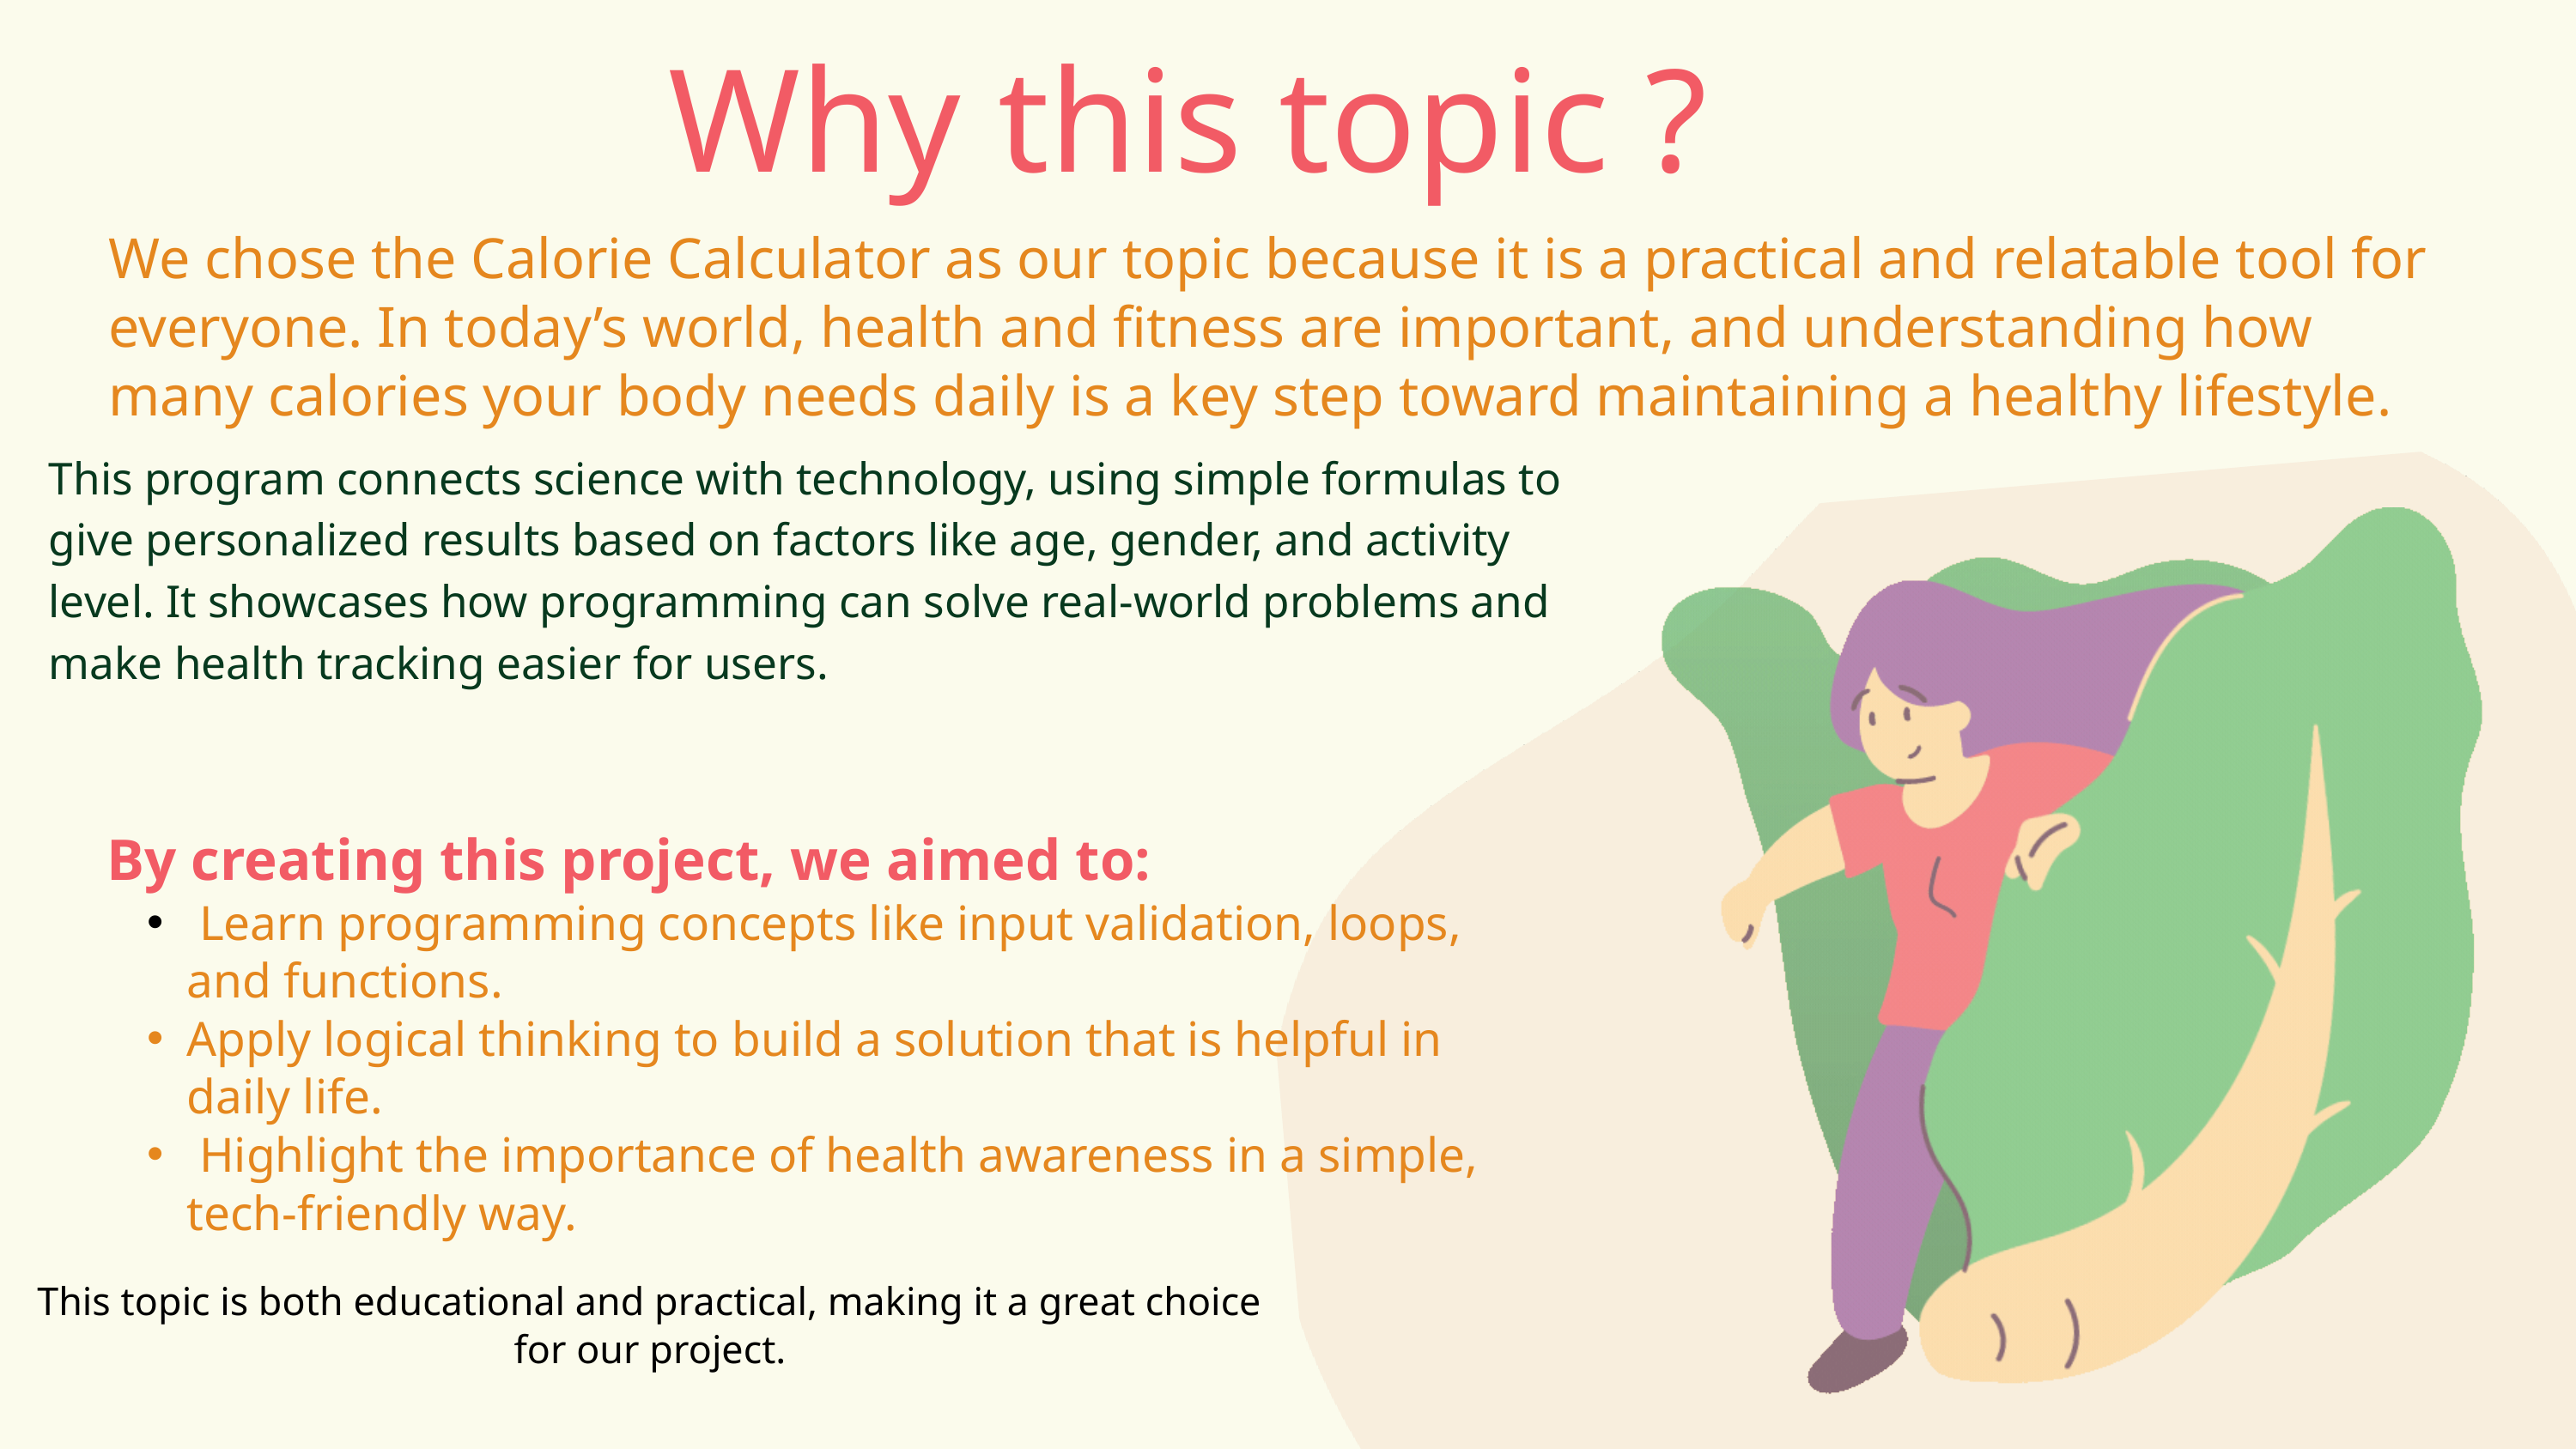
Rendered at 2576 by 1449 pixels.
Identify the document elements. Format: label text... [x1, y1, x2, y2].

text_box This program connects science with technology, using simple formulas to give personalized results based on factors like age, gender, and activity level. It showcases how programming can solve real-world problems and make health tracking easier for users. [48, 441, 1617, 750]
text_box [1250, 438, 2576, 1449]
text_box By creating this project, we aimed to: Learn programming concepts like input validation, loops, and functions. Apply logical thinking to build a solution that is helpful in daily life. Highlight the importance of health awareness in a simple, tech-friendly way. [106, 822, 1558, 1356]
picture [1628, 507, 2515, 1399]
text_box This topic is both educational and practical, making it a great choice for our project. [13, 1276, 1288, 1371]
text_box We chose the Calorie Calculator as our topic because it is a practical and relatable tool for everyone. In today’s world, health and fitness are important, and understanding how many calories your body needs daily is a key step toward maintaining a healthy lifestyle. [108, 221, 2468, 608]
text_box Why this topic ? [668, 51, 1908, 201]
